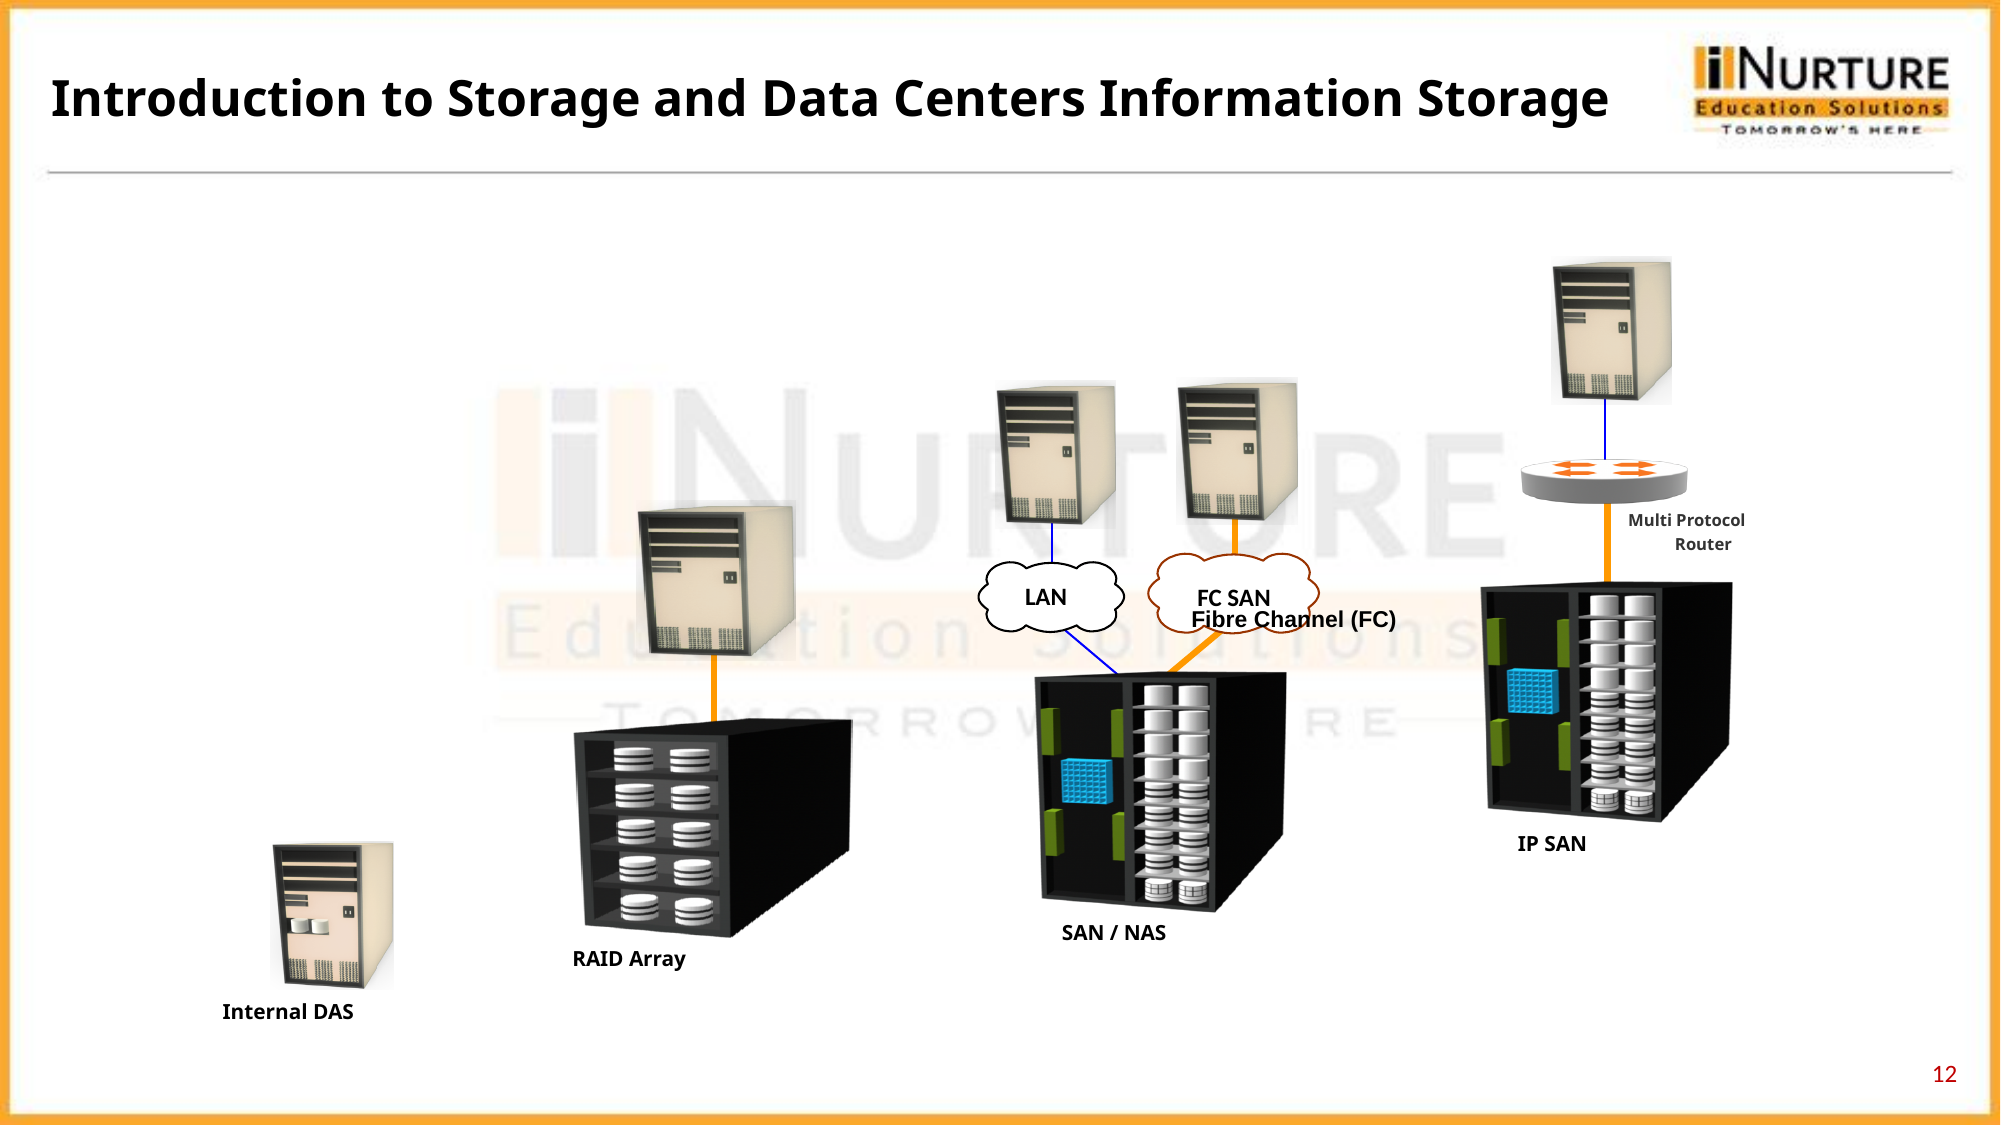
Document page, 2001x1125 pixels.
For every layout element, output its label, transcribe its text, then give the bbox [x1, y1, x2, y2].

slide_number 12 [1901, 1042, 1973, 1103]
text_box Introduction to Storage and Data Centers Information Storage [33, 59, 1716, 135]
picture [0, 0, 2001, 1125]
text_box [222, 256, 1810, 1024]
